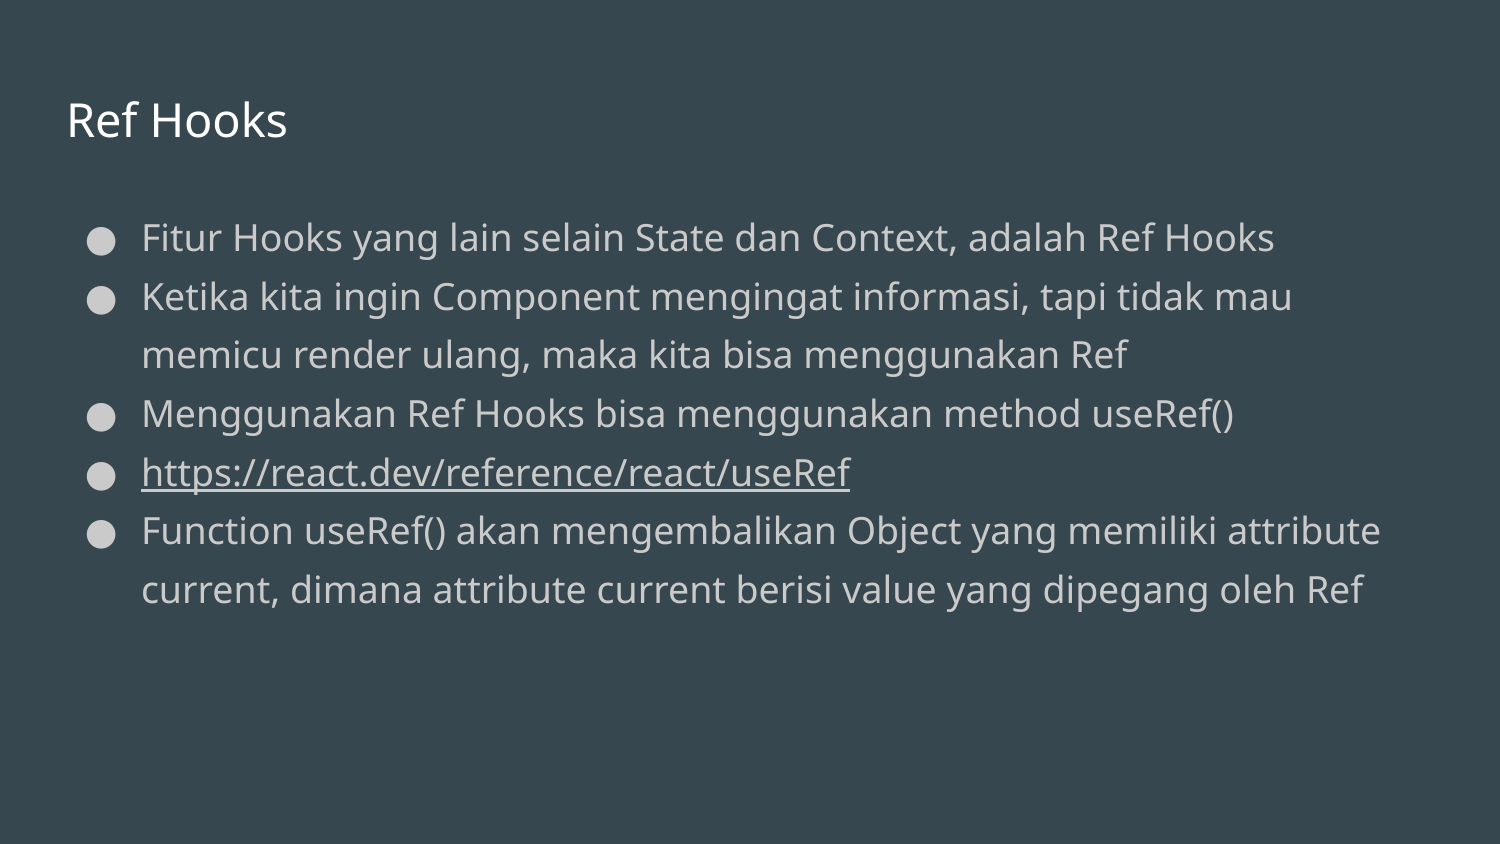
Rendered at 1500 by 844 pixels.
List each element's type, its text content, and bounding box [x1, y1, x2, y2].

list Fitur Hooks yang lain selain State dan Context, adalah Ref Hooks Ketika kita ingin Component mengingat informasi, tapi tidak mau memicu render ulang, maka kita bisa menggunakan Ref Menggunakan Ref Hooks bisa menggunakan method useRef() https://react.dev/reference/react/useRef Function useRef() akan mengembalikan Object yang memiliki attribute current, dimana attribute current berisi value yang dipegang oleh Ref [51, 189, 1449, 750]
title Ref Hooks [51, 72, 1449, 167]
